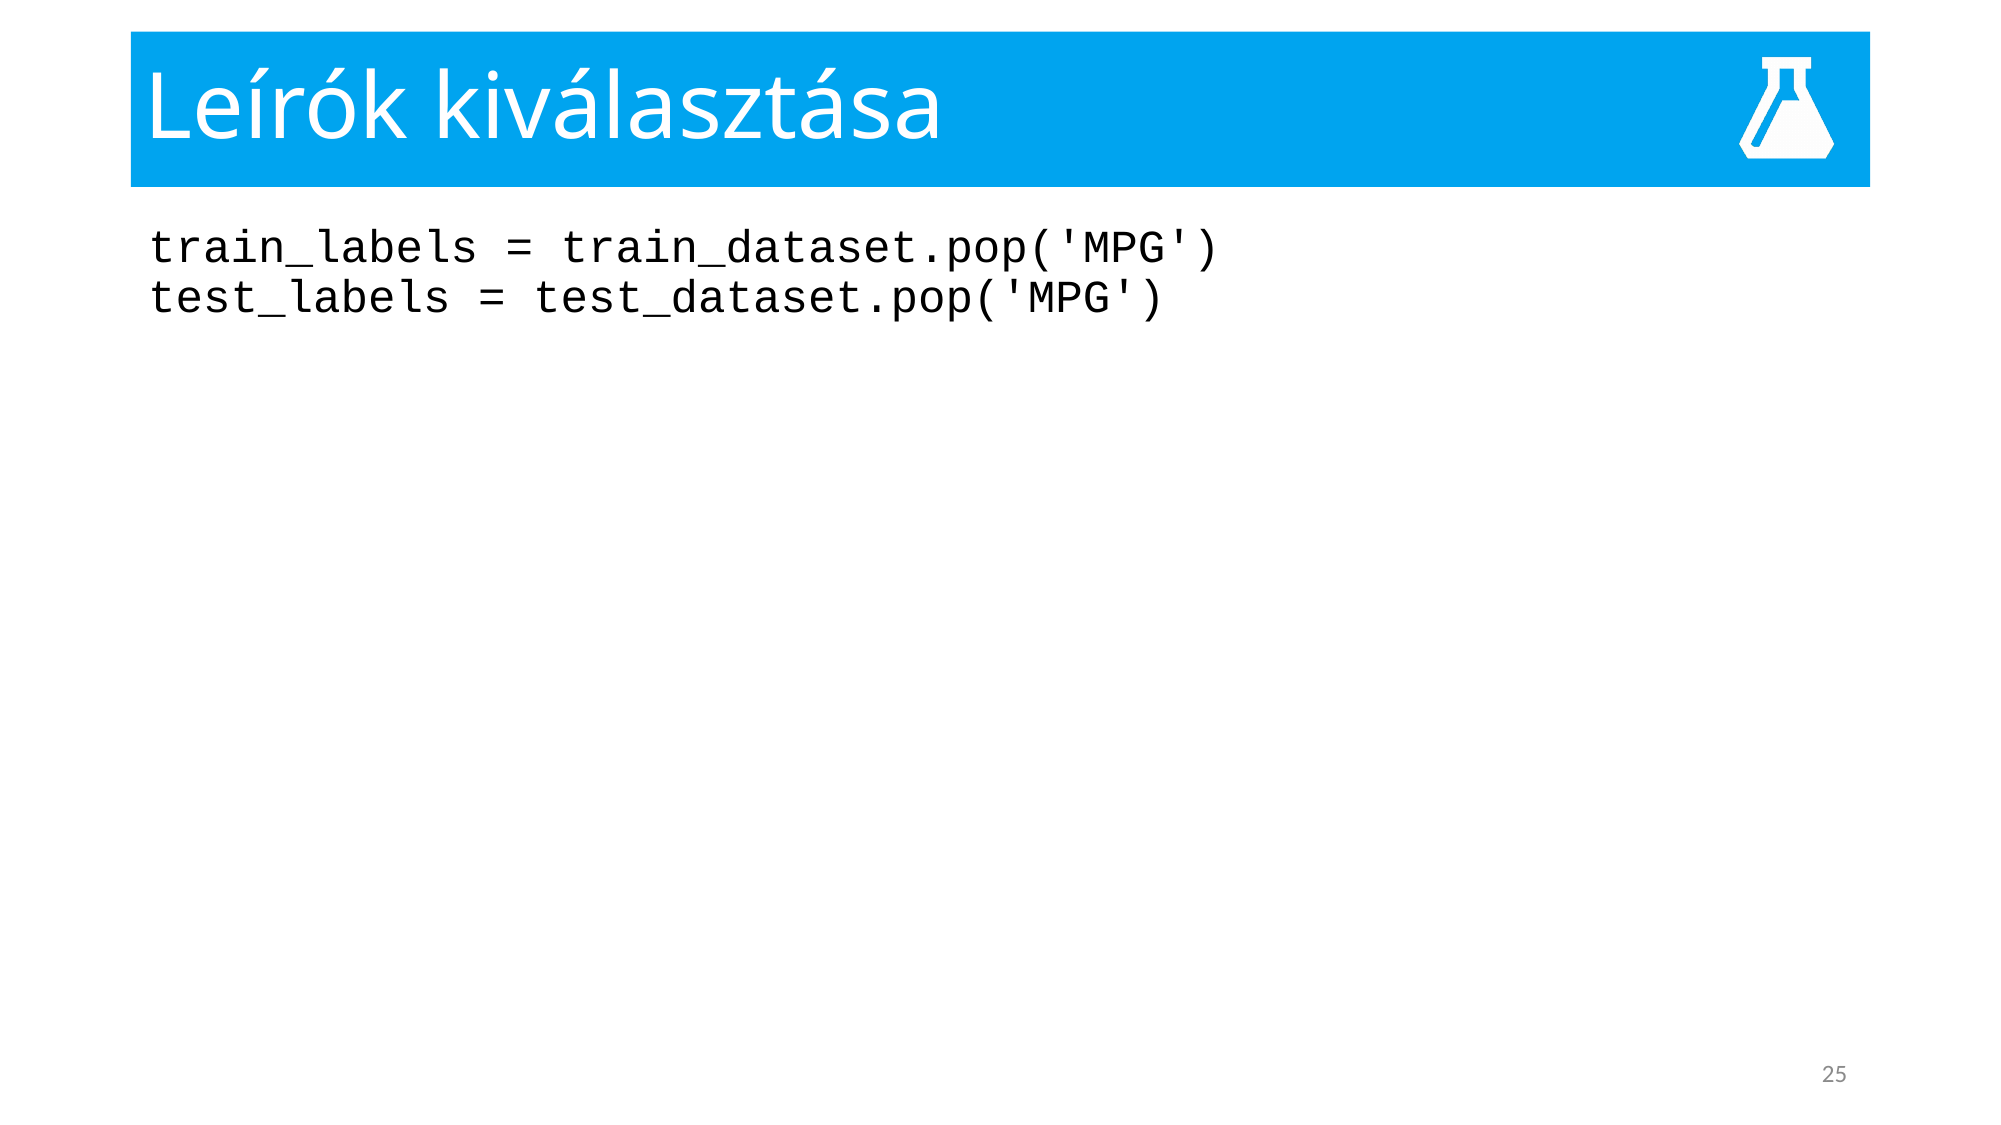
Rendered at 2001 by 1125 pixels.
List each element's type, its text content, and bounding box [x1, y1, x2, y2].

slide_number 25 [1412, 1042, 1863, 1103]
list train_labels = train_dataset.pop('MPG') test_labels = test_dataset.pop('MPG') [133, 215, 1871, 993]
picture [1740, 58, 1833, 158]
title Leírók kiválasztása [129, 31, 1701, 187]
